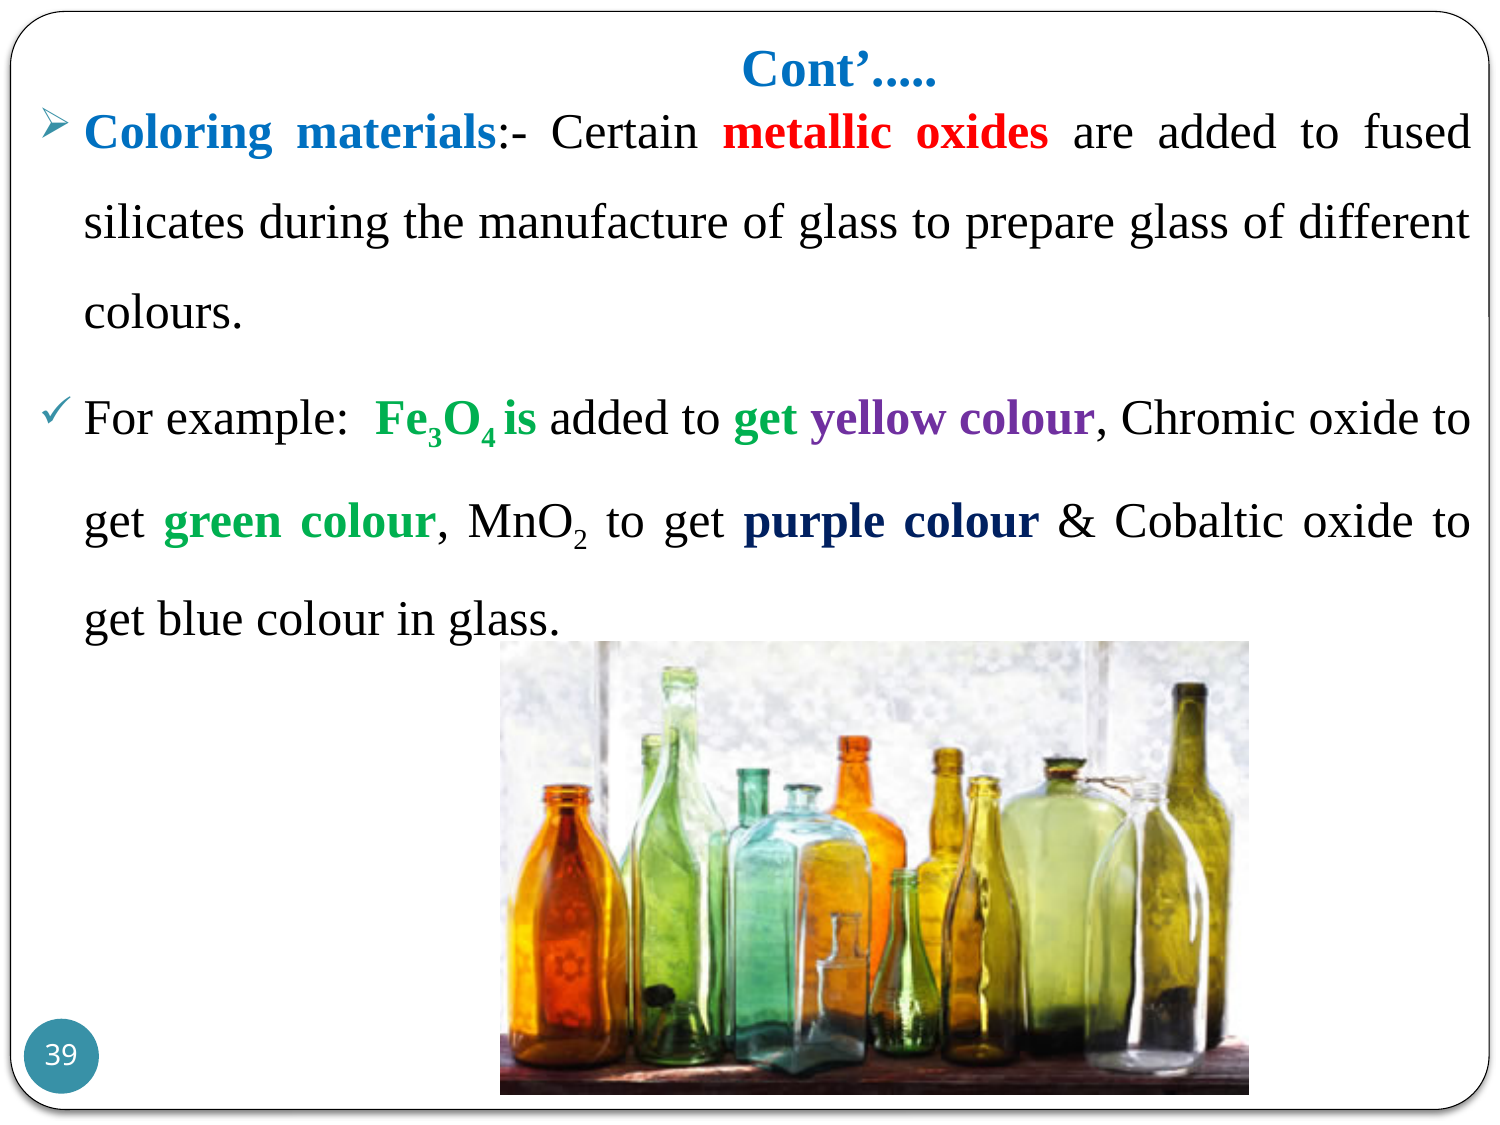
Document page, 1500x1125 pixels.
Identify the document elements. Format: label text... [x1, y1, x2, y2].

list Coloring materials:- Certain metallic oxides are added to fused silicates during the manufacture of glass to prepare glass of different colours. For example: Fe3O4 is added to get yellow colour, Chromic oxide to get green colour, MnO2 to get purple colour & Cobaltic oxide to get blue colour in glass. [23, 61, 1487, 1094]
picture [499, 641, 1249, 1096]
title Cont’..... [24, 24, 1438, 61]
